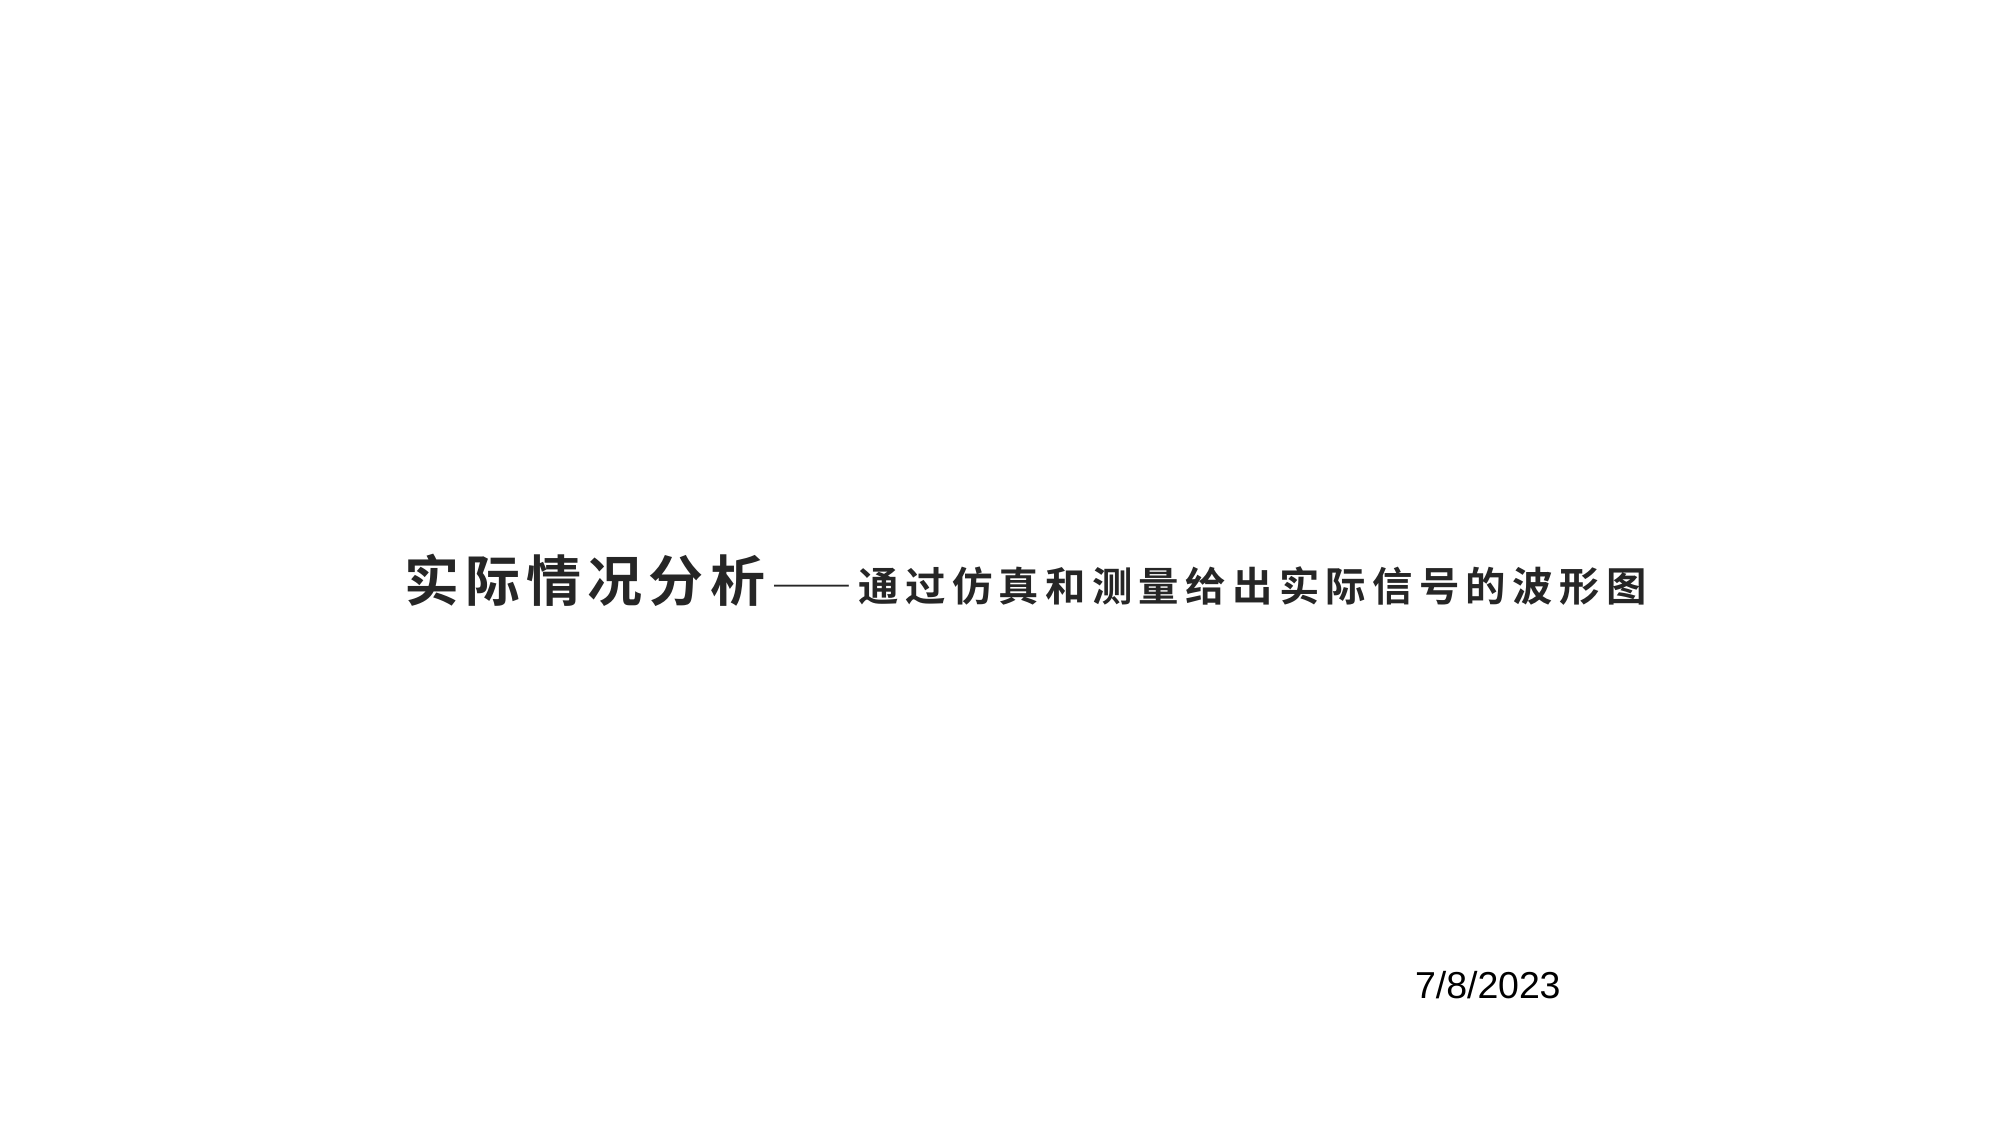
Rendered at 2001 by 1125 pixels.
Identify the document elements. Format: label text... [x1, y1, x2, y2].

text_box 7/8/2023 [1400, 953, 2000, 1014]
title 实际情况分析——通过仿真和测量给出实际信号的波形图 [126, 504, 1926, 621]
